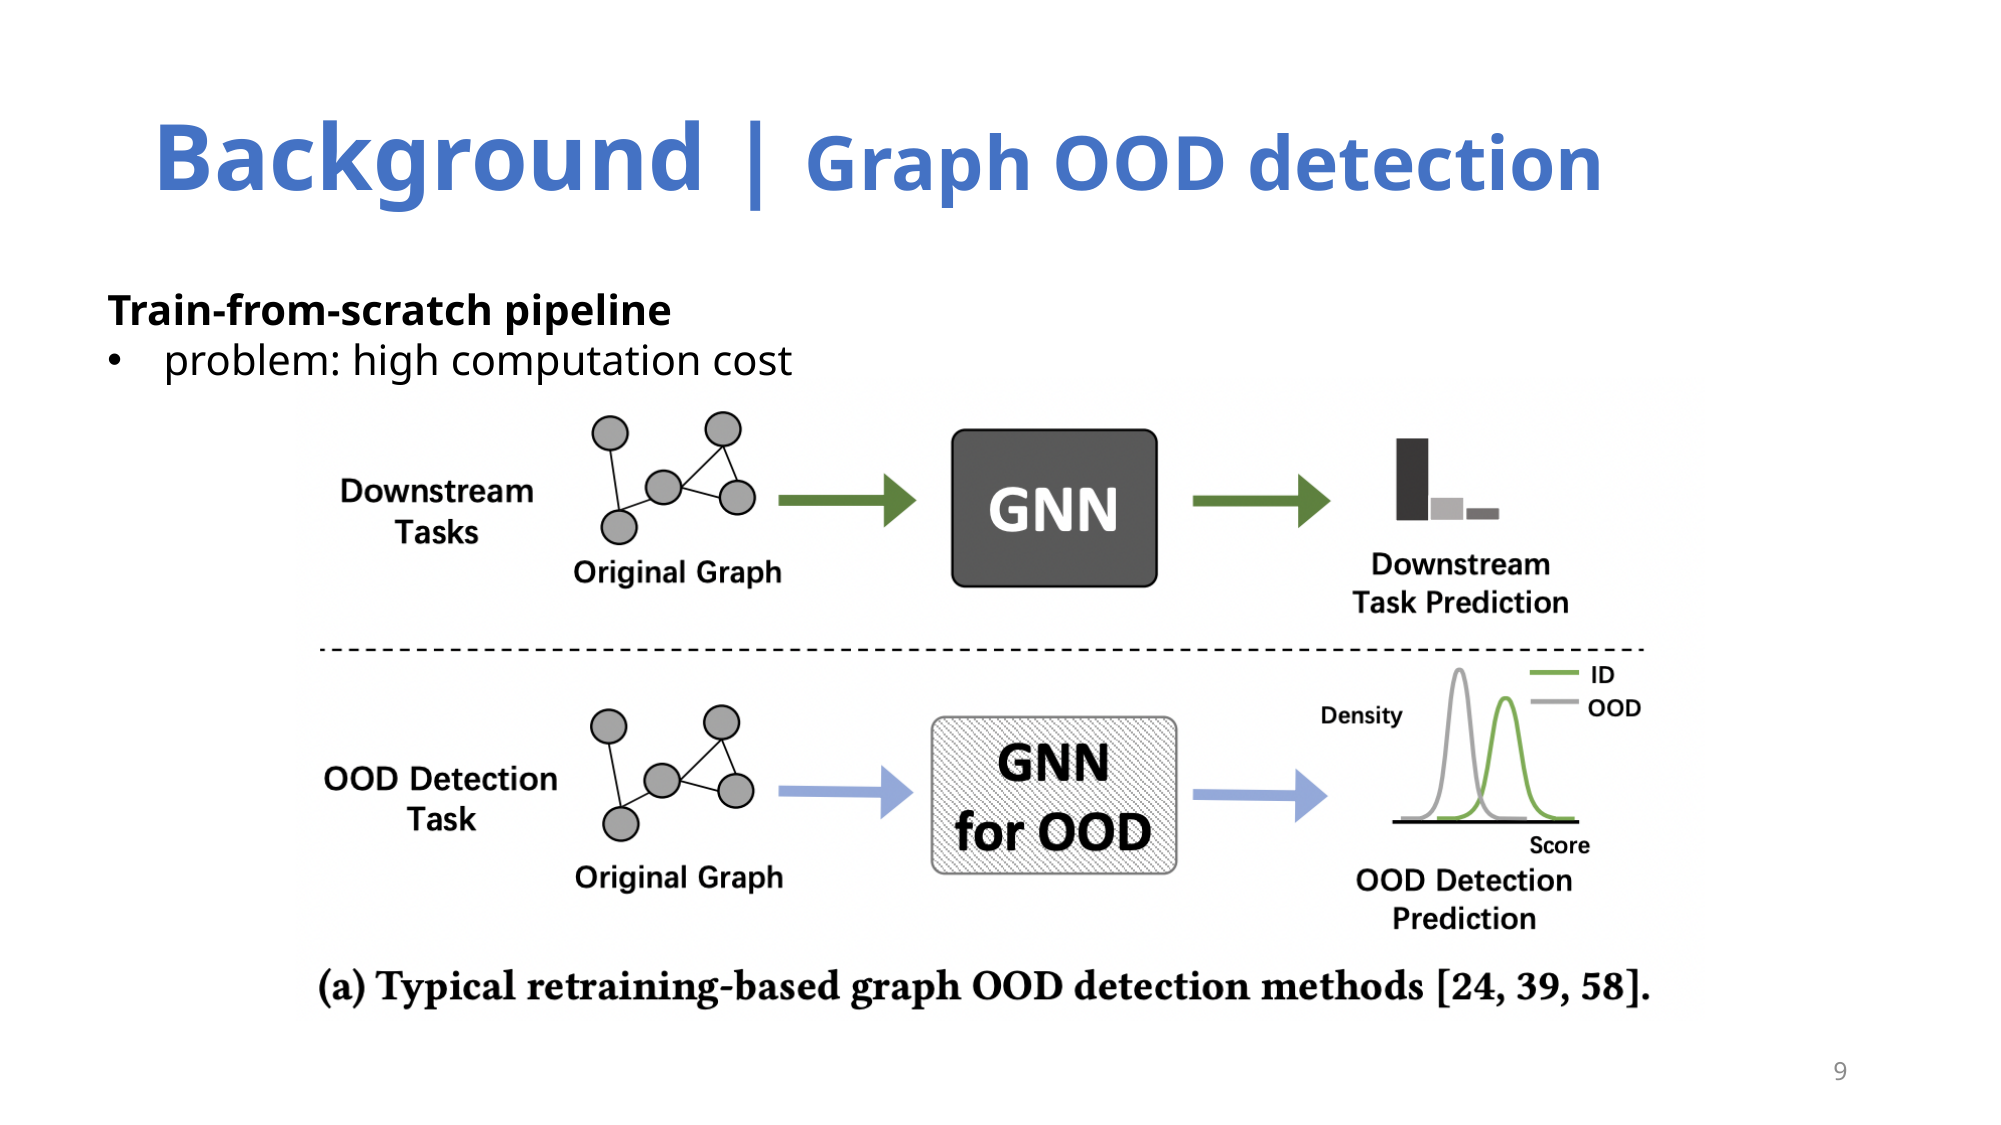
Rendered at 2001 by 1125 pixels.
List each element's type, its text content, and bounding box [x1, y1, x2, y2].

picture [295, 377, 1705, 1021]
text_box Train-from-scratch pipeline problem: high computation cost [92, 276, 808, 392]
title Background | Graph OOD detection [137, 52, 1863, 270]
slide_number 9 [1412, 1042, 1863, 1103]
